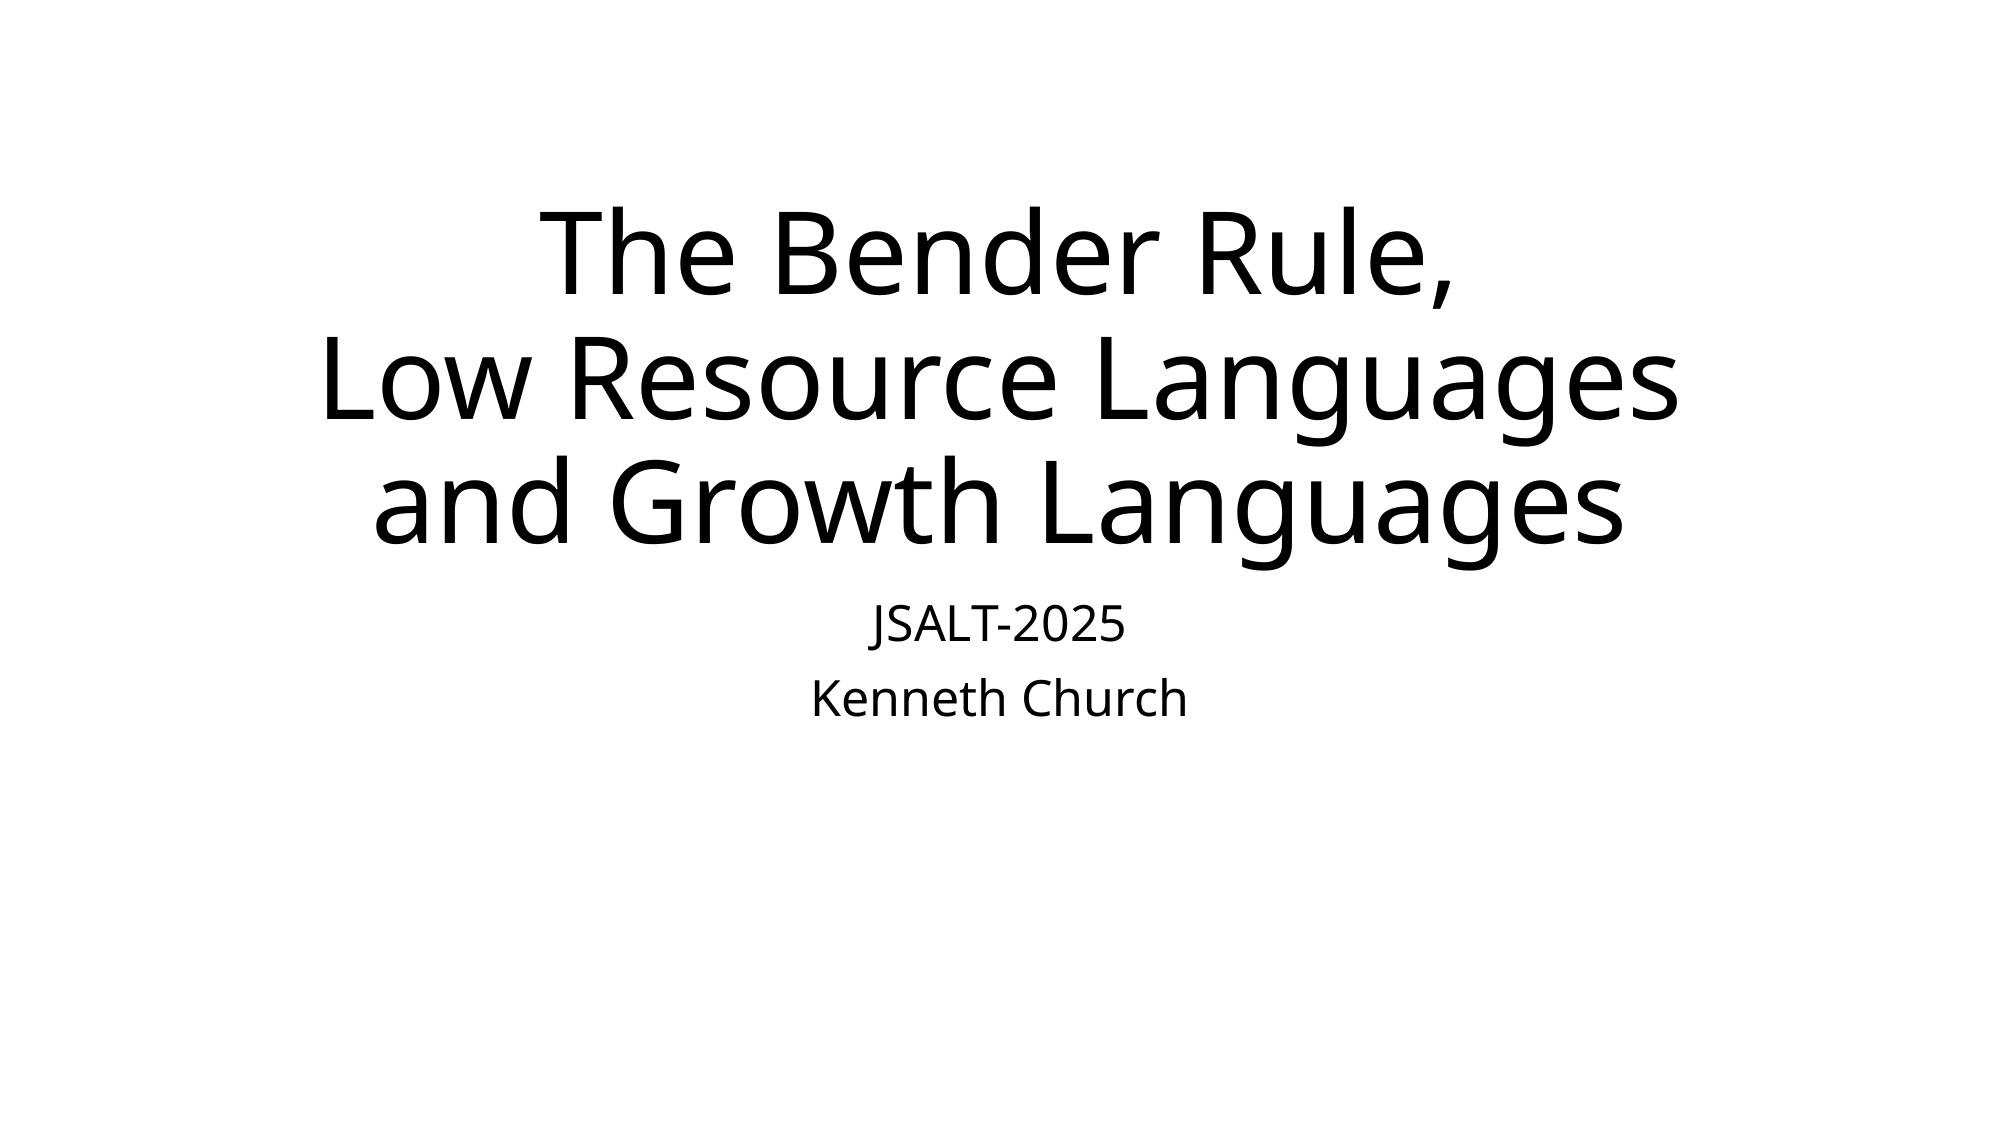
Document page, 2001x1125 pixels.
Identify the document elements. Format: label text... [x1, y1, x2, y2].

subtitle JSALT-2025 Kenneth Church [249, 590, 1750, 863]
title The Bender Rule, Low Resource Languages and Growth Languages [249, 184, 1750, 576]
